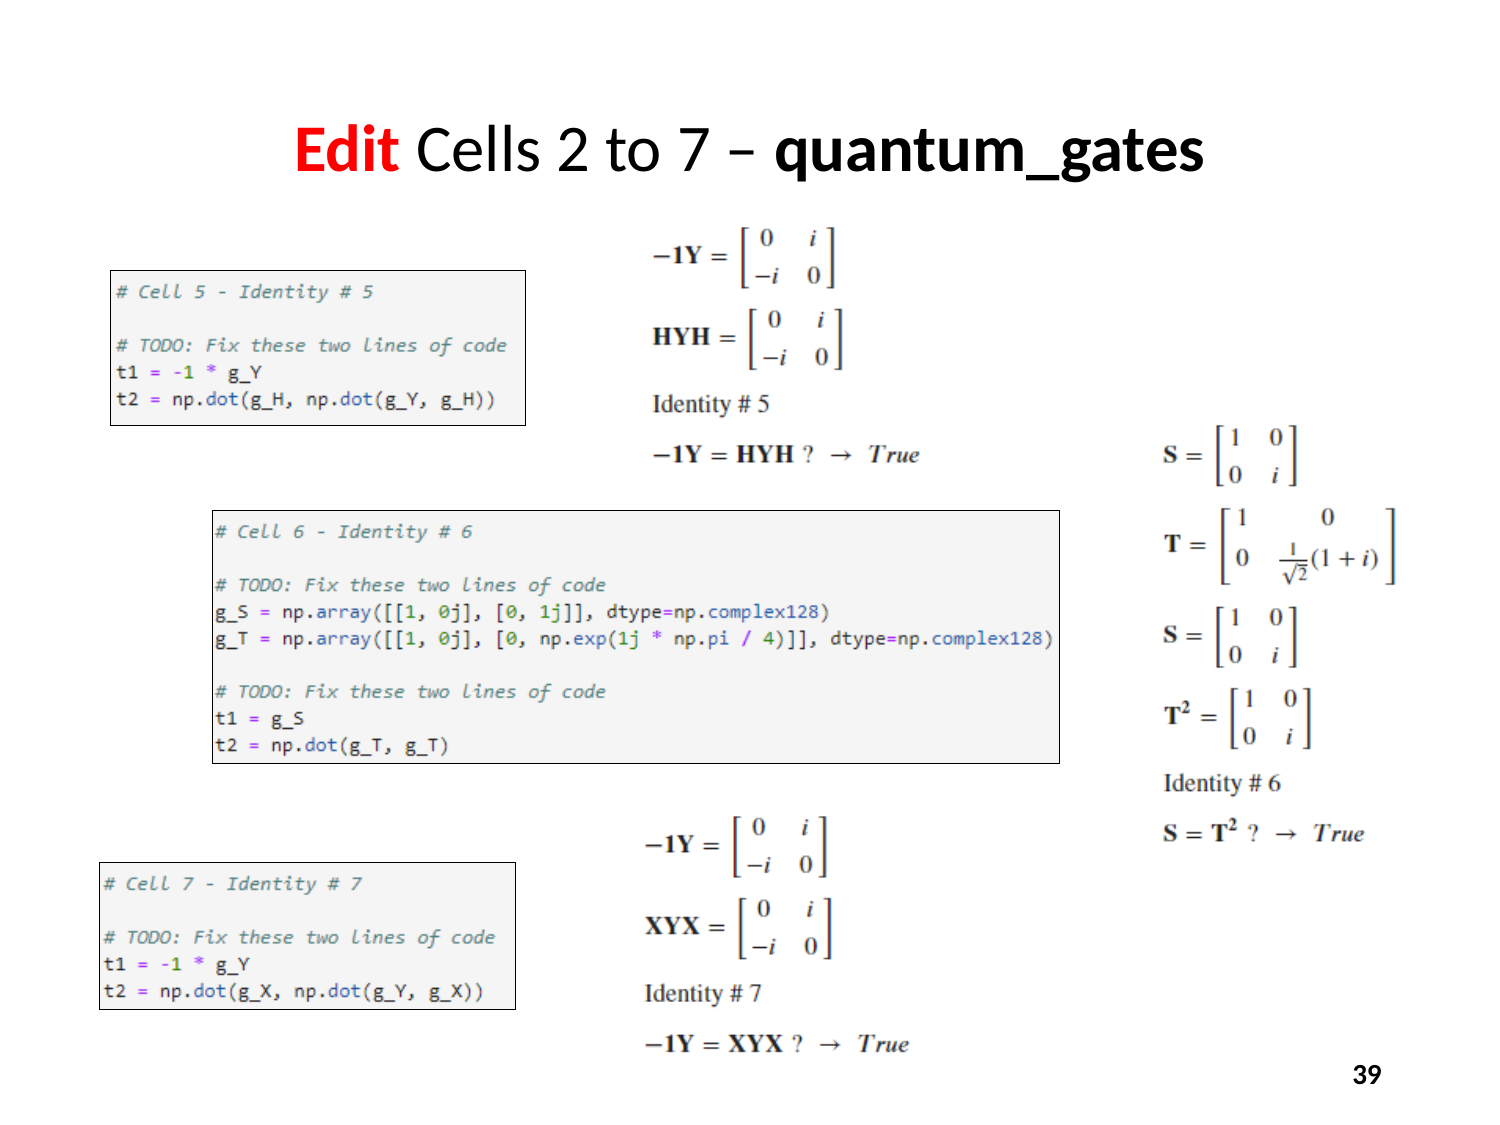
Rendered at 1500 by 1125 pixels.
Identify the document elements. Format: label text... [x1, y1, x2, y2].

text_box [99, 804, 924, 1068]
slide_number 39 [1059, 1042, 1397, 1103]
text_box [212, 413, 1419, 862]
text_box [110, 215, 946, 480]
title Edit Cells 2 to 7 – quantum_gates [103, 59, 1397, 241]
